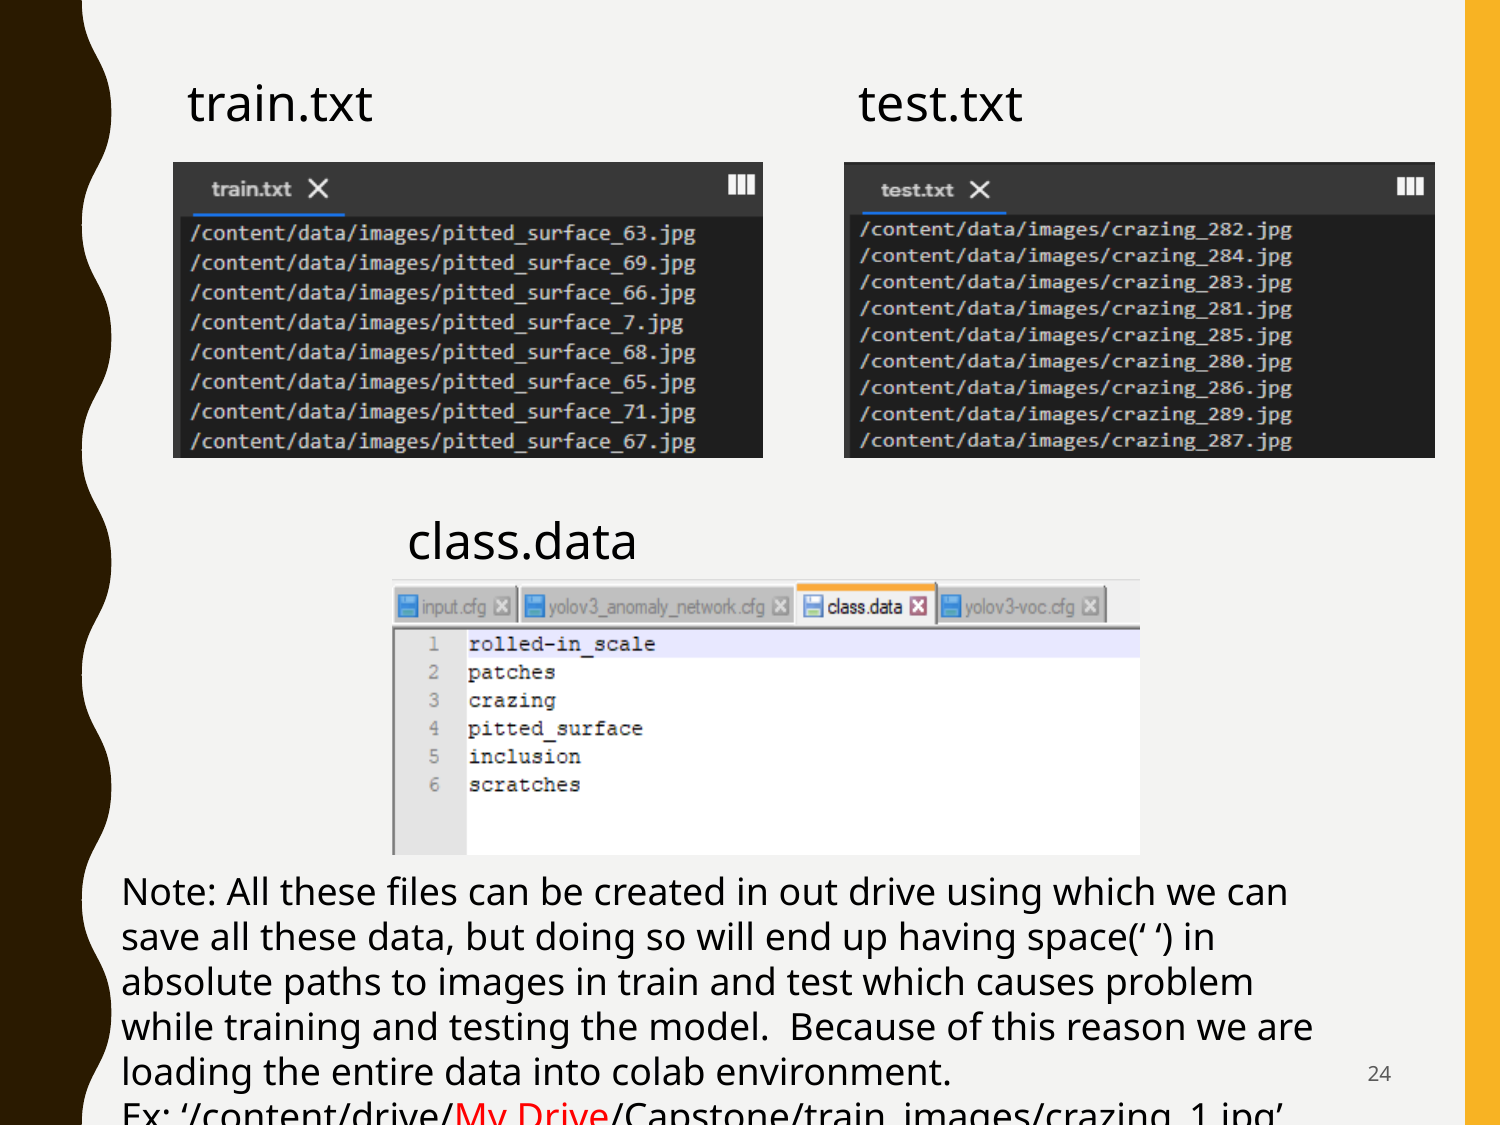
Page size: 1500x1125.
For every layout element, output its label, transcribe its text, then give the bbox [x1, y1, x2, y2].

picture [392, 579, 1140, 855]
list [172, 162, 763, 458]
slide_number 24 [1363, 1045, 1407, 1103]
text_box Note: All these files can be created in out drive using which we can save all these data, but doing so will end up having space(‘ ‘) in absolute paths to images in train and test which causes problem while training and testing the model. Because of this reason we are loading the entire data into colab environment. Ex: ‘/content/drive/My Drive/Capstone/train_images/crazing_1.jpg’ [106, 860, 1363, 1125]
text_box train.txt [172, 64, 705, 162]
text_box class.data [392, 502, 1060, 577]
picture [844, 162, 1435, 458]
text_box test.txt [844, 64, 1407, 140]
